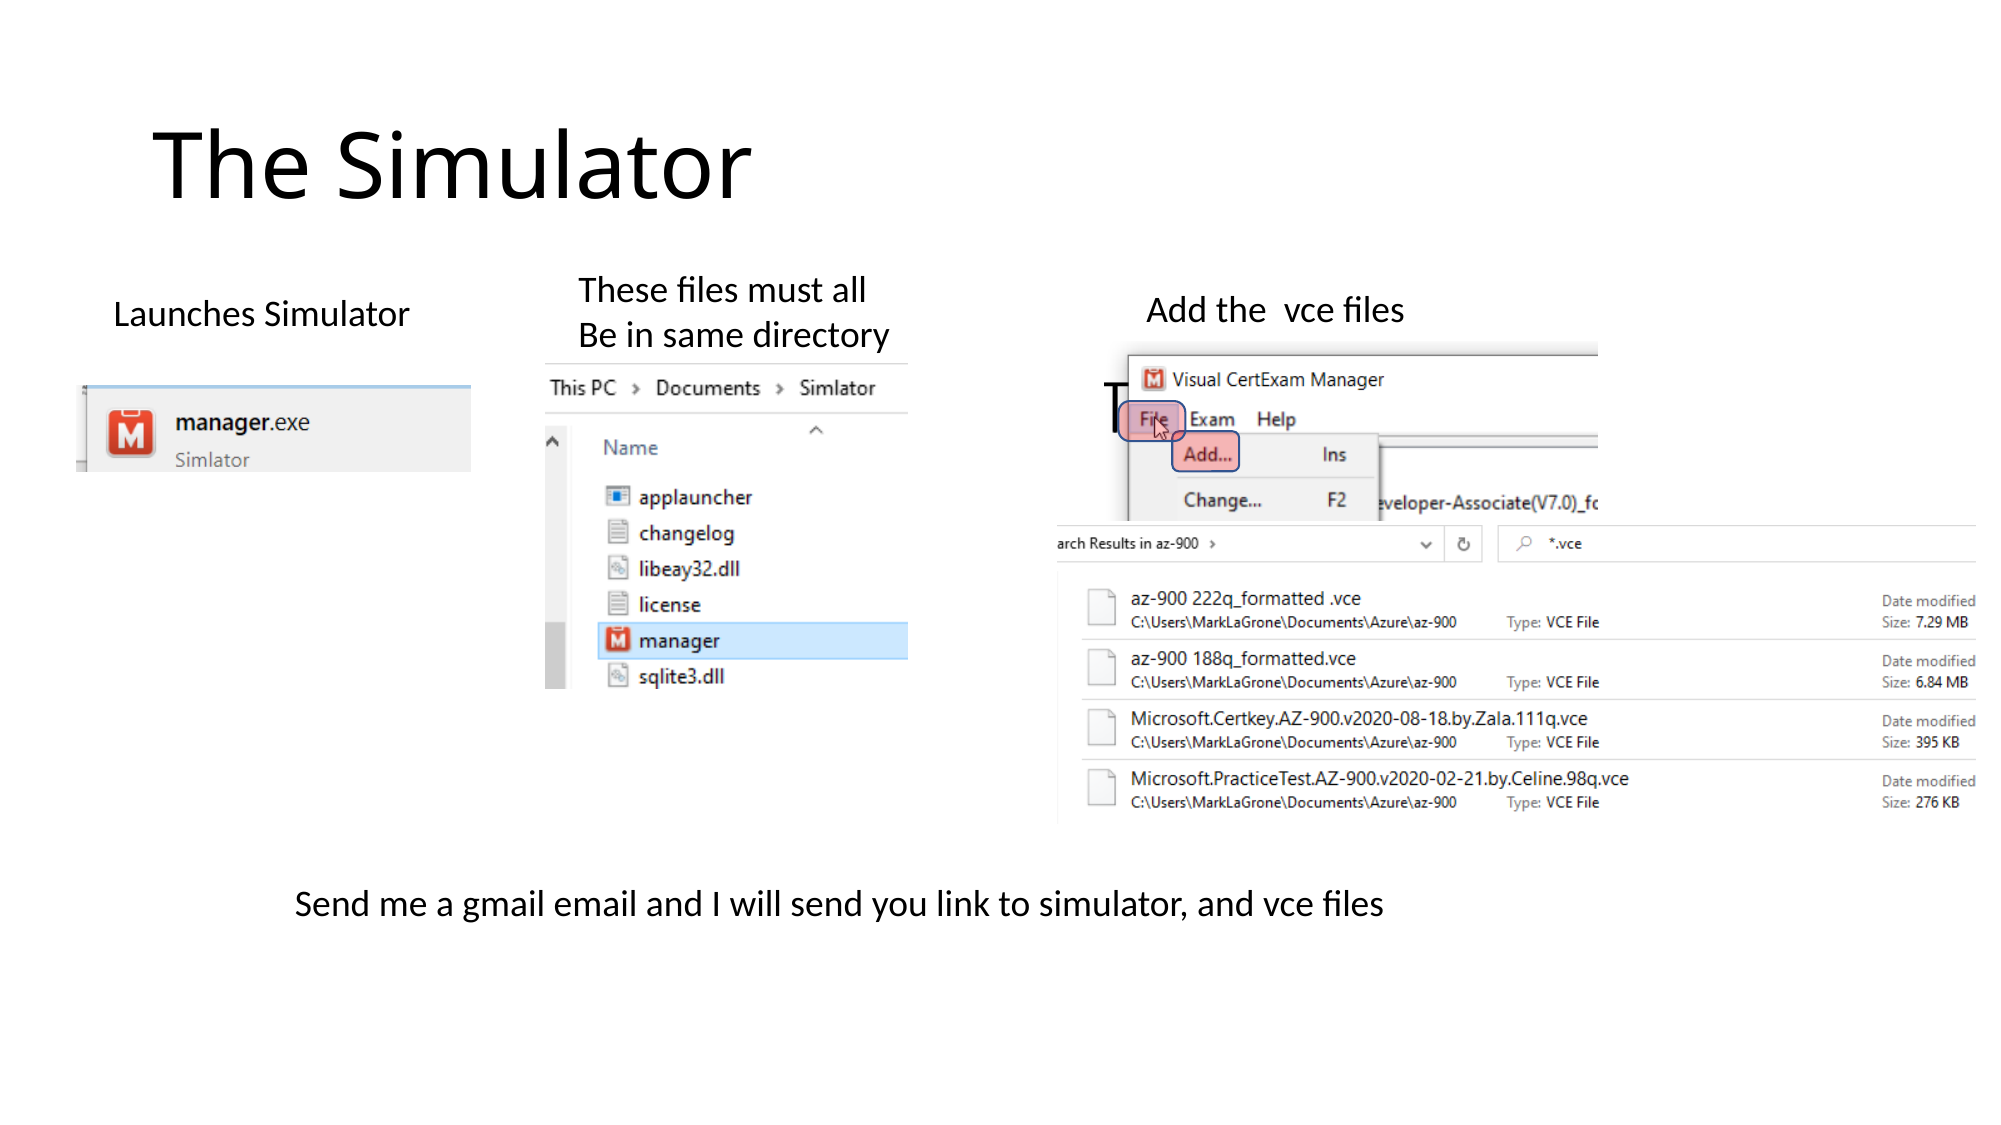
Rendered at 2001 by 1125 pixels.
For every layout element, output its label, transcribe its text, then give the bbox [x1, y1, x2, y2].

text_box Send me a gmail email and I will send you link to simulator, and vce files [280, 871, 1401, 932]
picture [545, 363, 908, 690]
text_box Launches Simulator [98, 281, 426, 342]
title The Simulator [137, 59, 1863, 278]
text_box Add the vce files [1131, 277, 1421, 337]
picture [1104, 341, 1598, 521]
picture [76, 385, 471, 472]
picture [1057, 525, 1976, 824]
text_box These files must all Be in same directory [563, 257, 906, 363]
